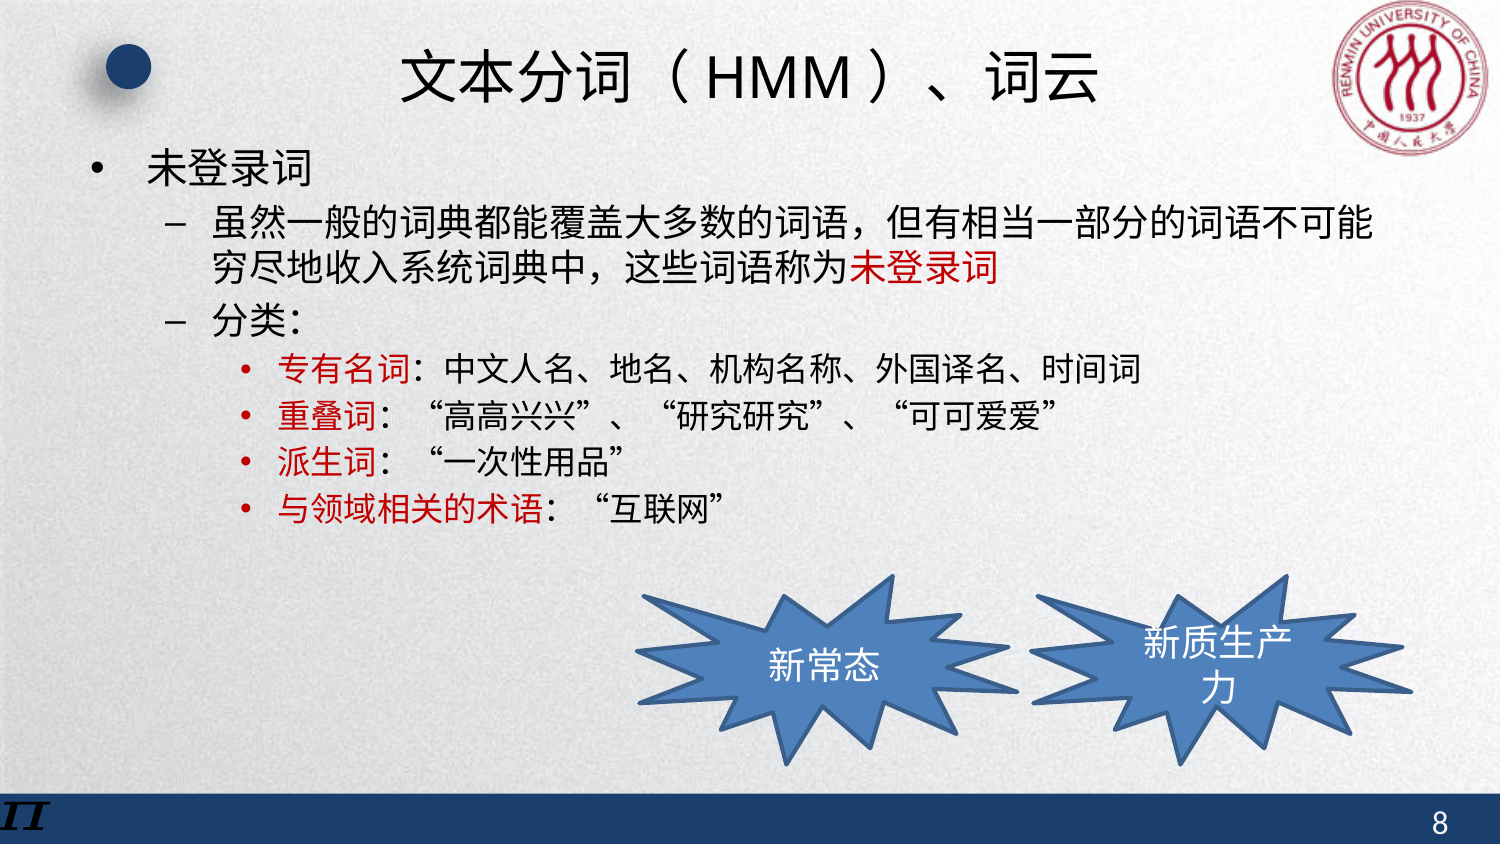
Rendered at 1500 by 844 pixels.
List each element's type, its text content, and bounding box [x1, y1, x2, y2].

title 文本分词（HMM）、词云 [75, 33, 1425, 116]
picture [0, 0, 1500, 793]
text_box 新质生产力 [1028, 574, 1414, 767]
text_box 新常态 [634, 574, 1020, 767]
list 未登录词 虽然一般的词典都能覆盖大多数的词语，但有相当一部分的词语不可能穷尽地收入系统词典中，这些词语称为未登录词 分类： 专有名词：中文人名、地名、机构名称、外国译名、时间词 重叠词：“高高兴兴”、“研究研究”、“可可爱爱” 派生词：“一次性用品” 与领域相关的术语：“互联网” [75, 134, 1425, 781]
